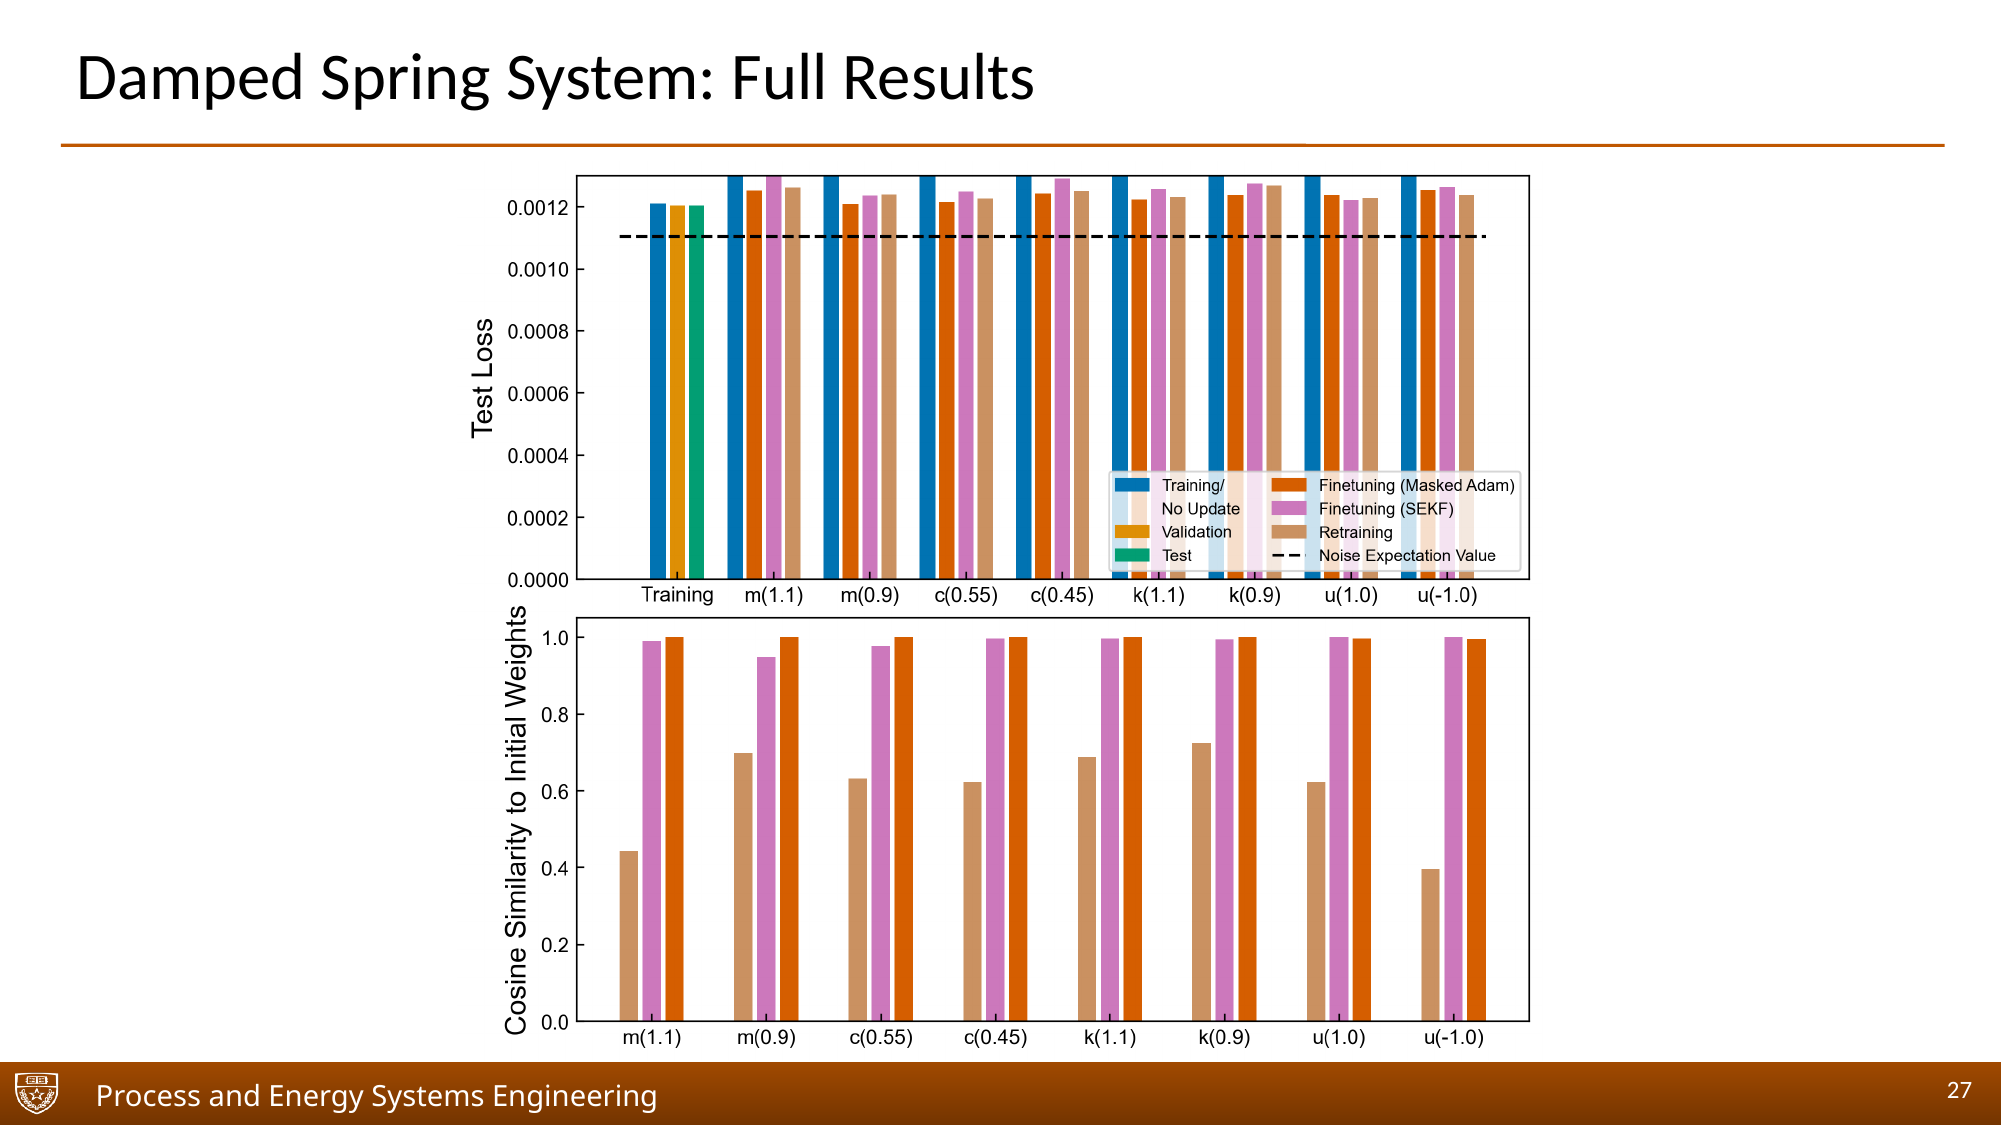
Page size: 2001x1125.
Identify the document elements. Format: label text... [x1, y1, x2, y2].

picture [457, 161, 1543, 1062]
title Damped Spring System: Full Results [61, 22, 1944, 135]
slide_number 27 [1681, 1062, 1988, 1115]
